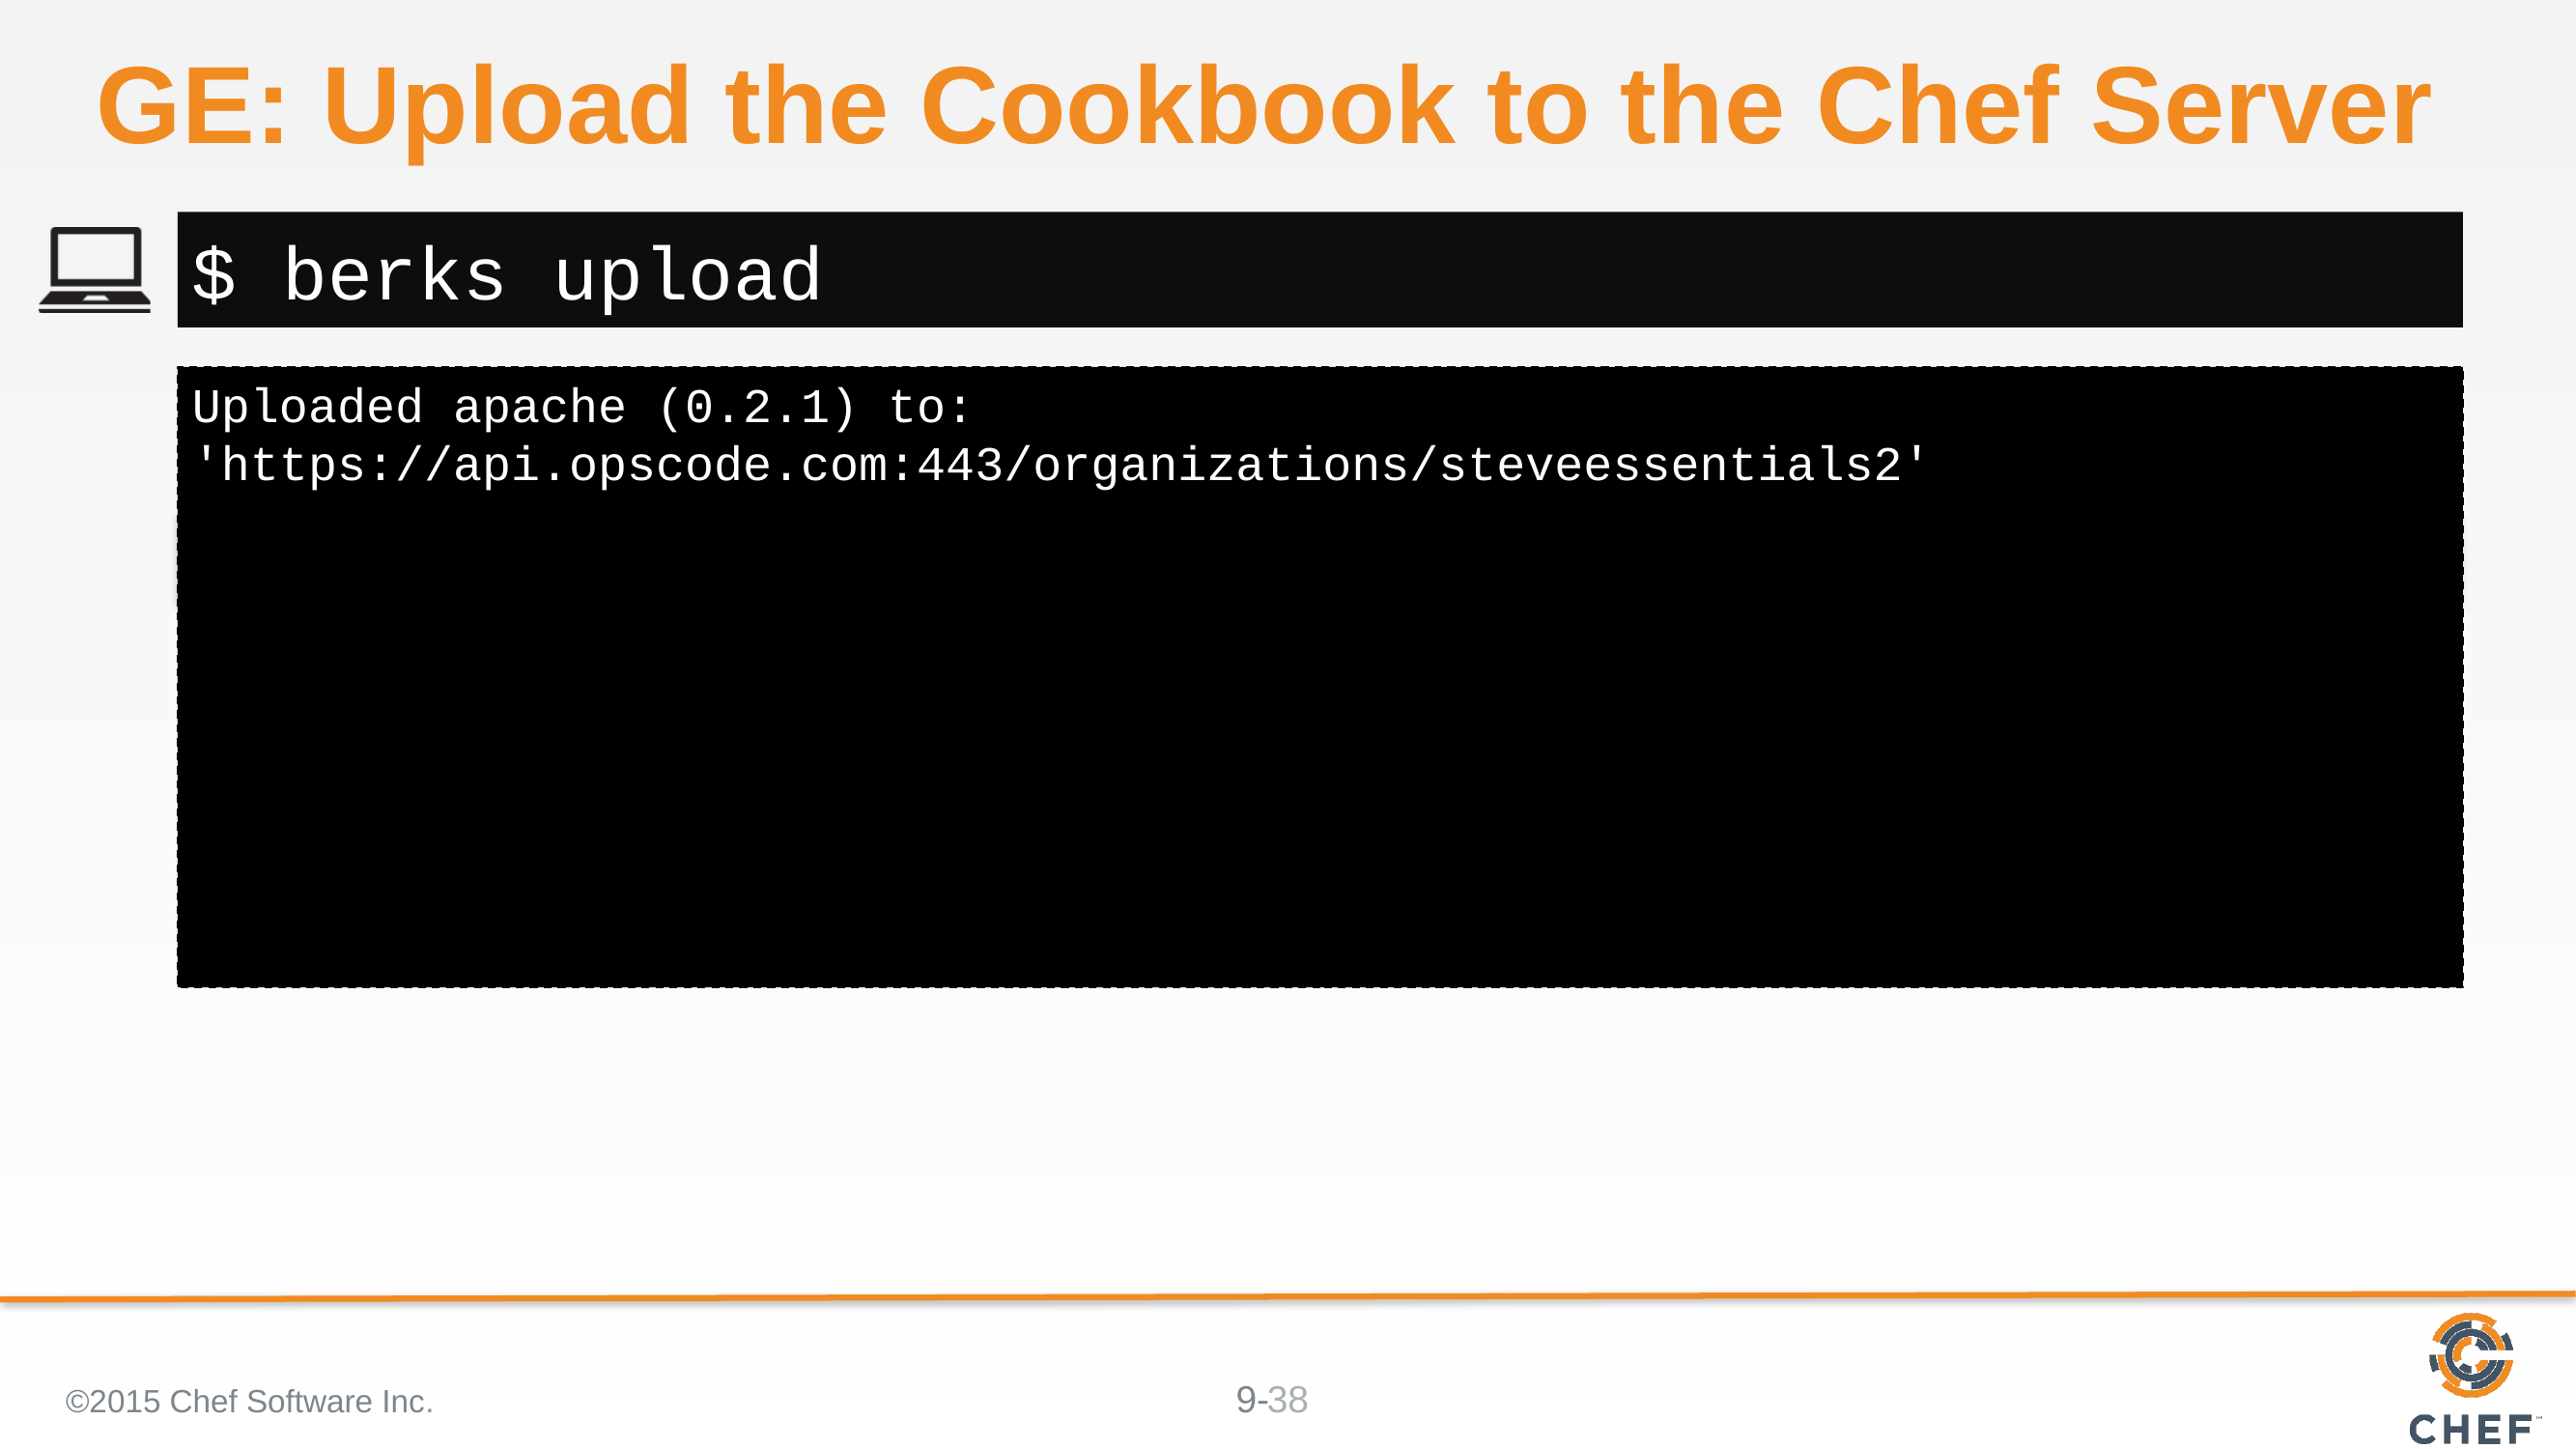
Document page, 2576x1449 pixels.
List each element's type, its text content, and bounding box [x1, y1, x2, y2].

slide_number 38 [998, 1359, 1578, 1437]
footer ©2015 Chef Software Inc. [51, 1359, 952, 1440]
picture [2399, 1297, 2550, 1449]
list $ berks upload [177, 212, 2463, 327]
list Uploaded apache (0.2.1) to: 'https://api.opscode.com:443/organizations/steveessentials2' [177, 366, 2464, 988]
title GE: Upload the Cookbook to the Chef Server [96, 48, 2463, 180]
